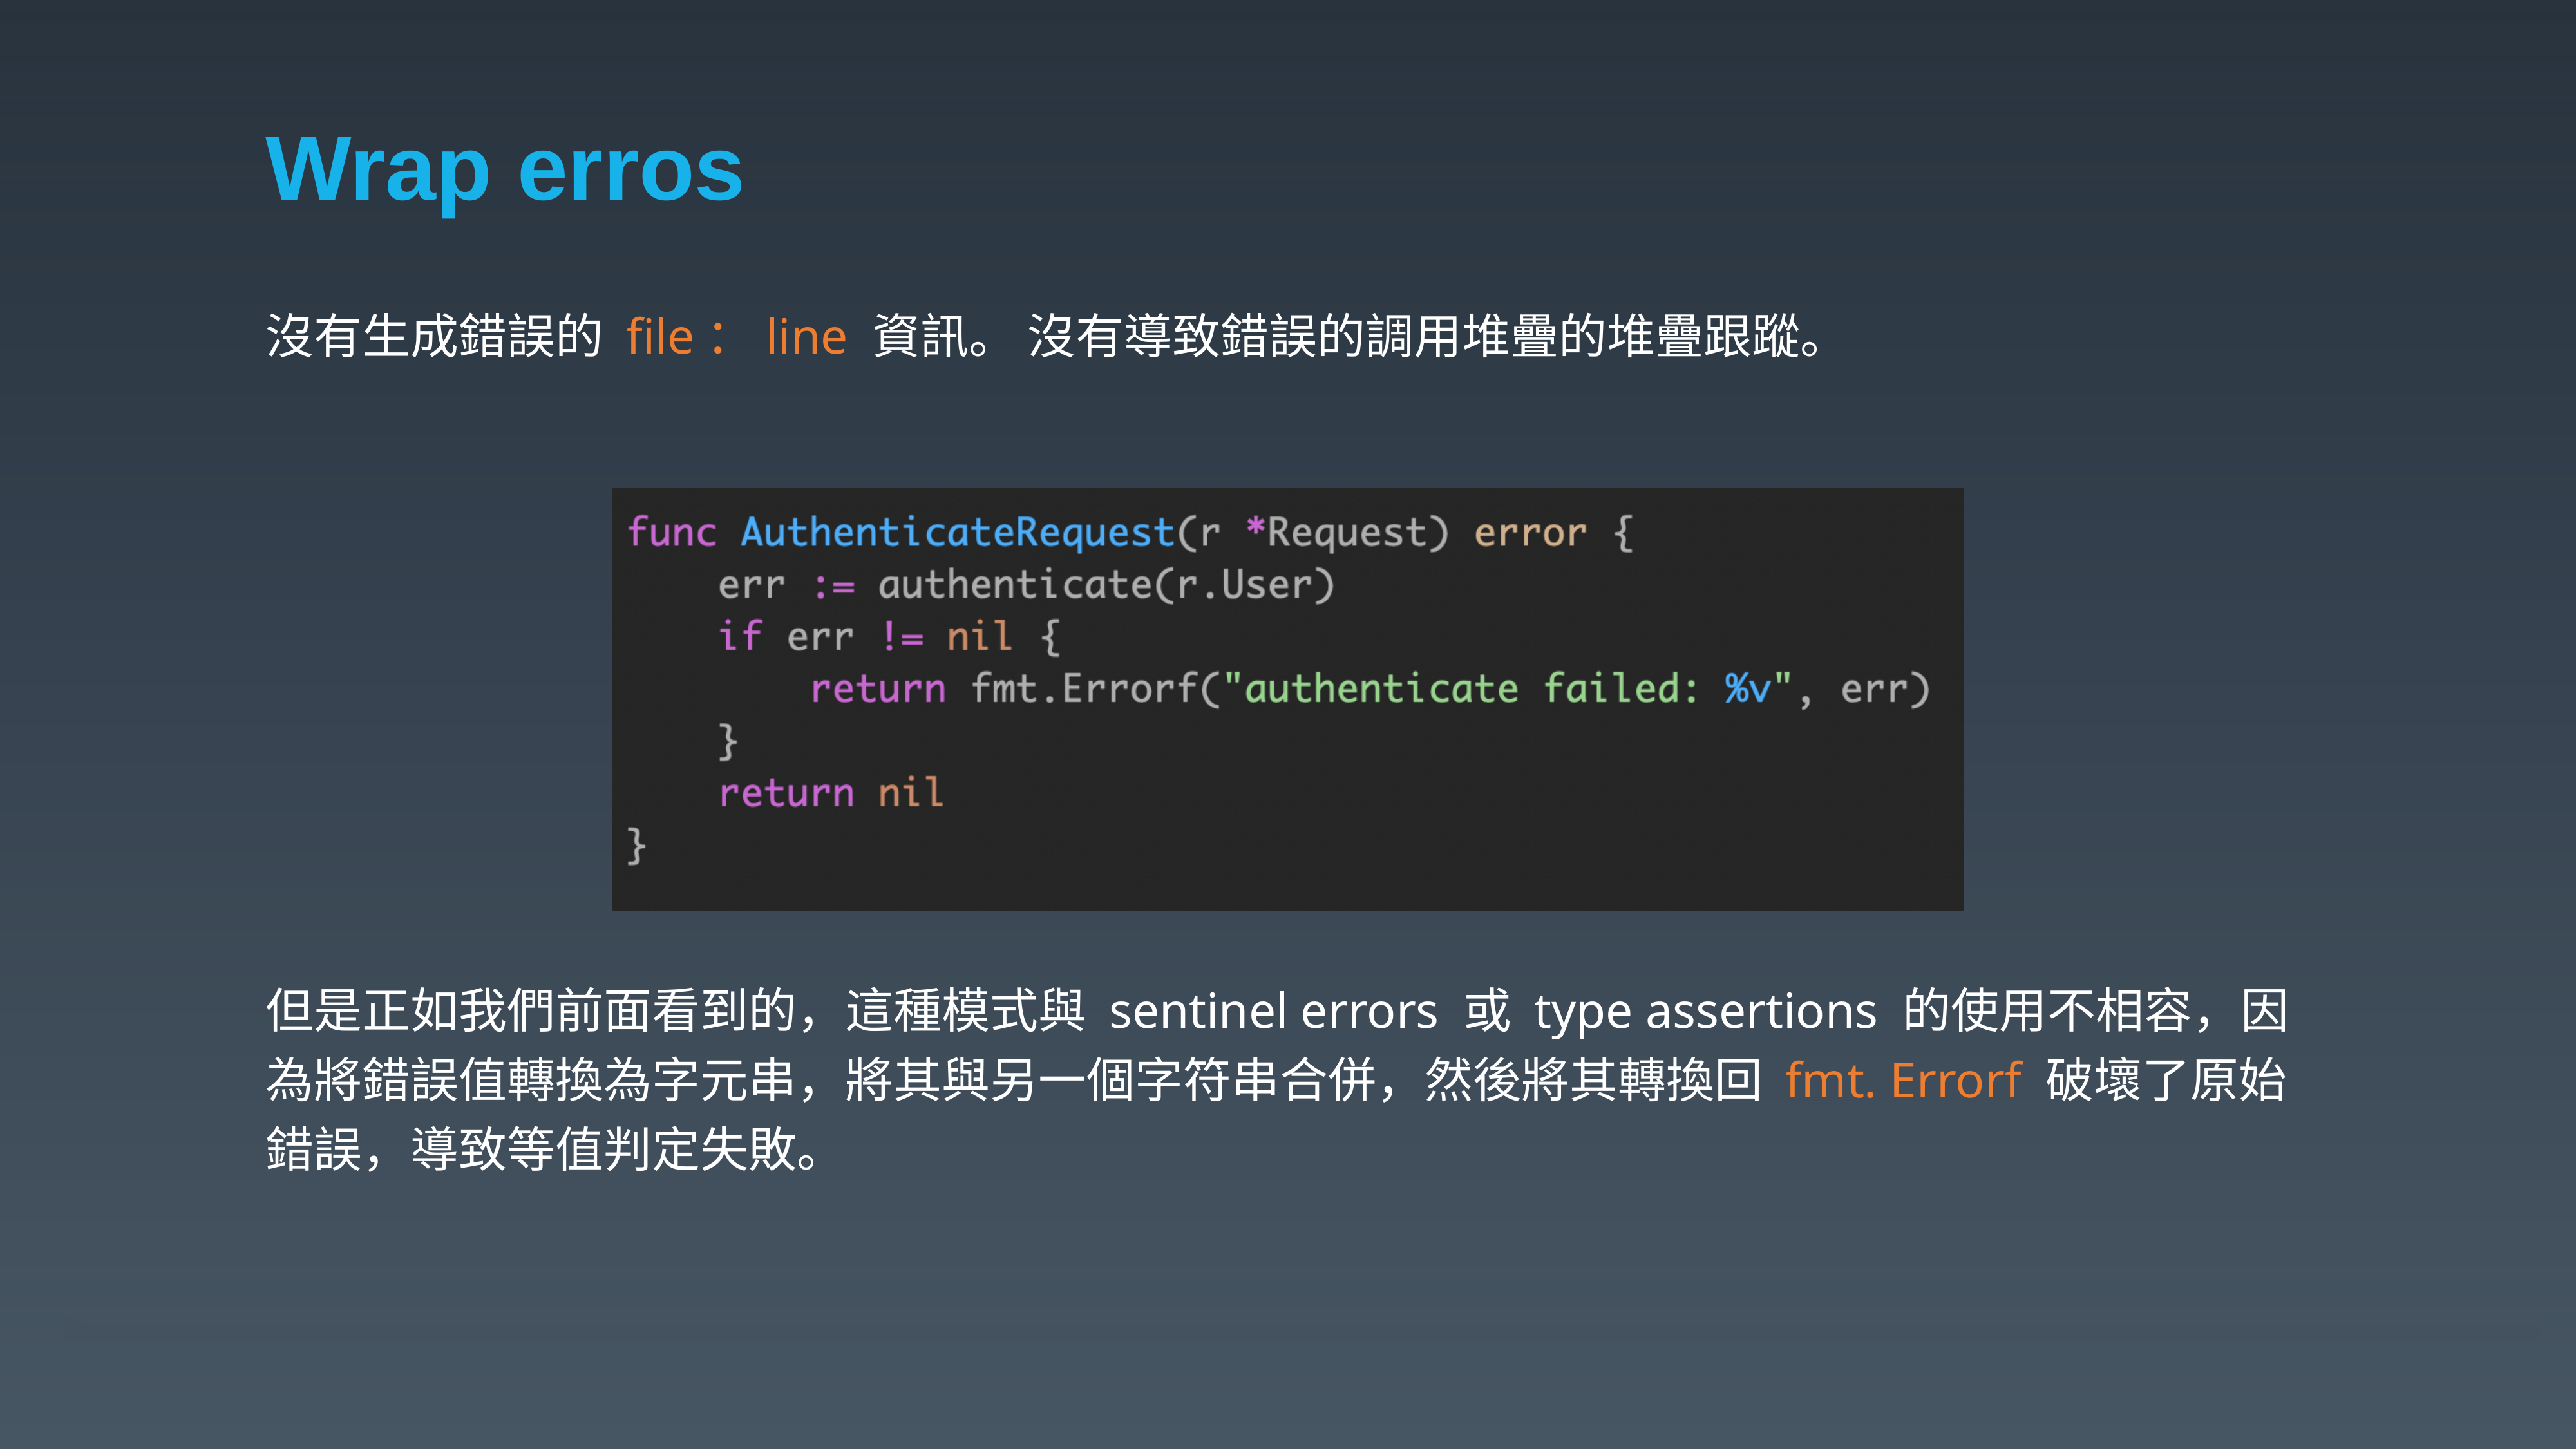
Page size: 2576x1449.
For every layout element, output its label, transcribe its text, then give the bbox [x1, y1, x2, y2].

picture [0, 0, 2576, 1449]
title Wrap erros [260, 103, 2316, 243]
list 沒有生成錯誤的 file：line 資訊。 沒有導致錯誤的調用堆疊的堆疊跟蹤。 但是正如我們前面看到的，這種模式與 sentinel errors 或 type assertions 的使用不相容，因為將錯誤值轉換為字元串，將其與另一個字符串合併，然後將其轉換回 fmt. Errorf 破壞了原始錯誤，導致等值判定失敗。 [260, 288, 2316, 1407]
